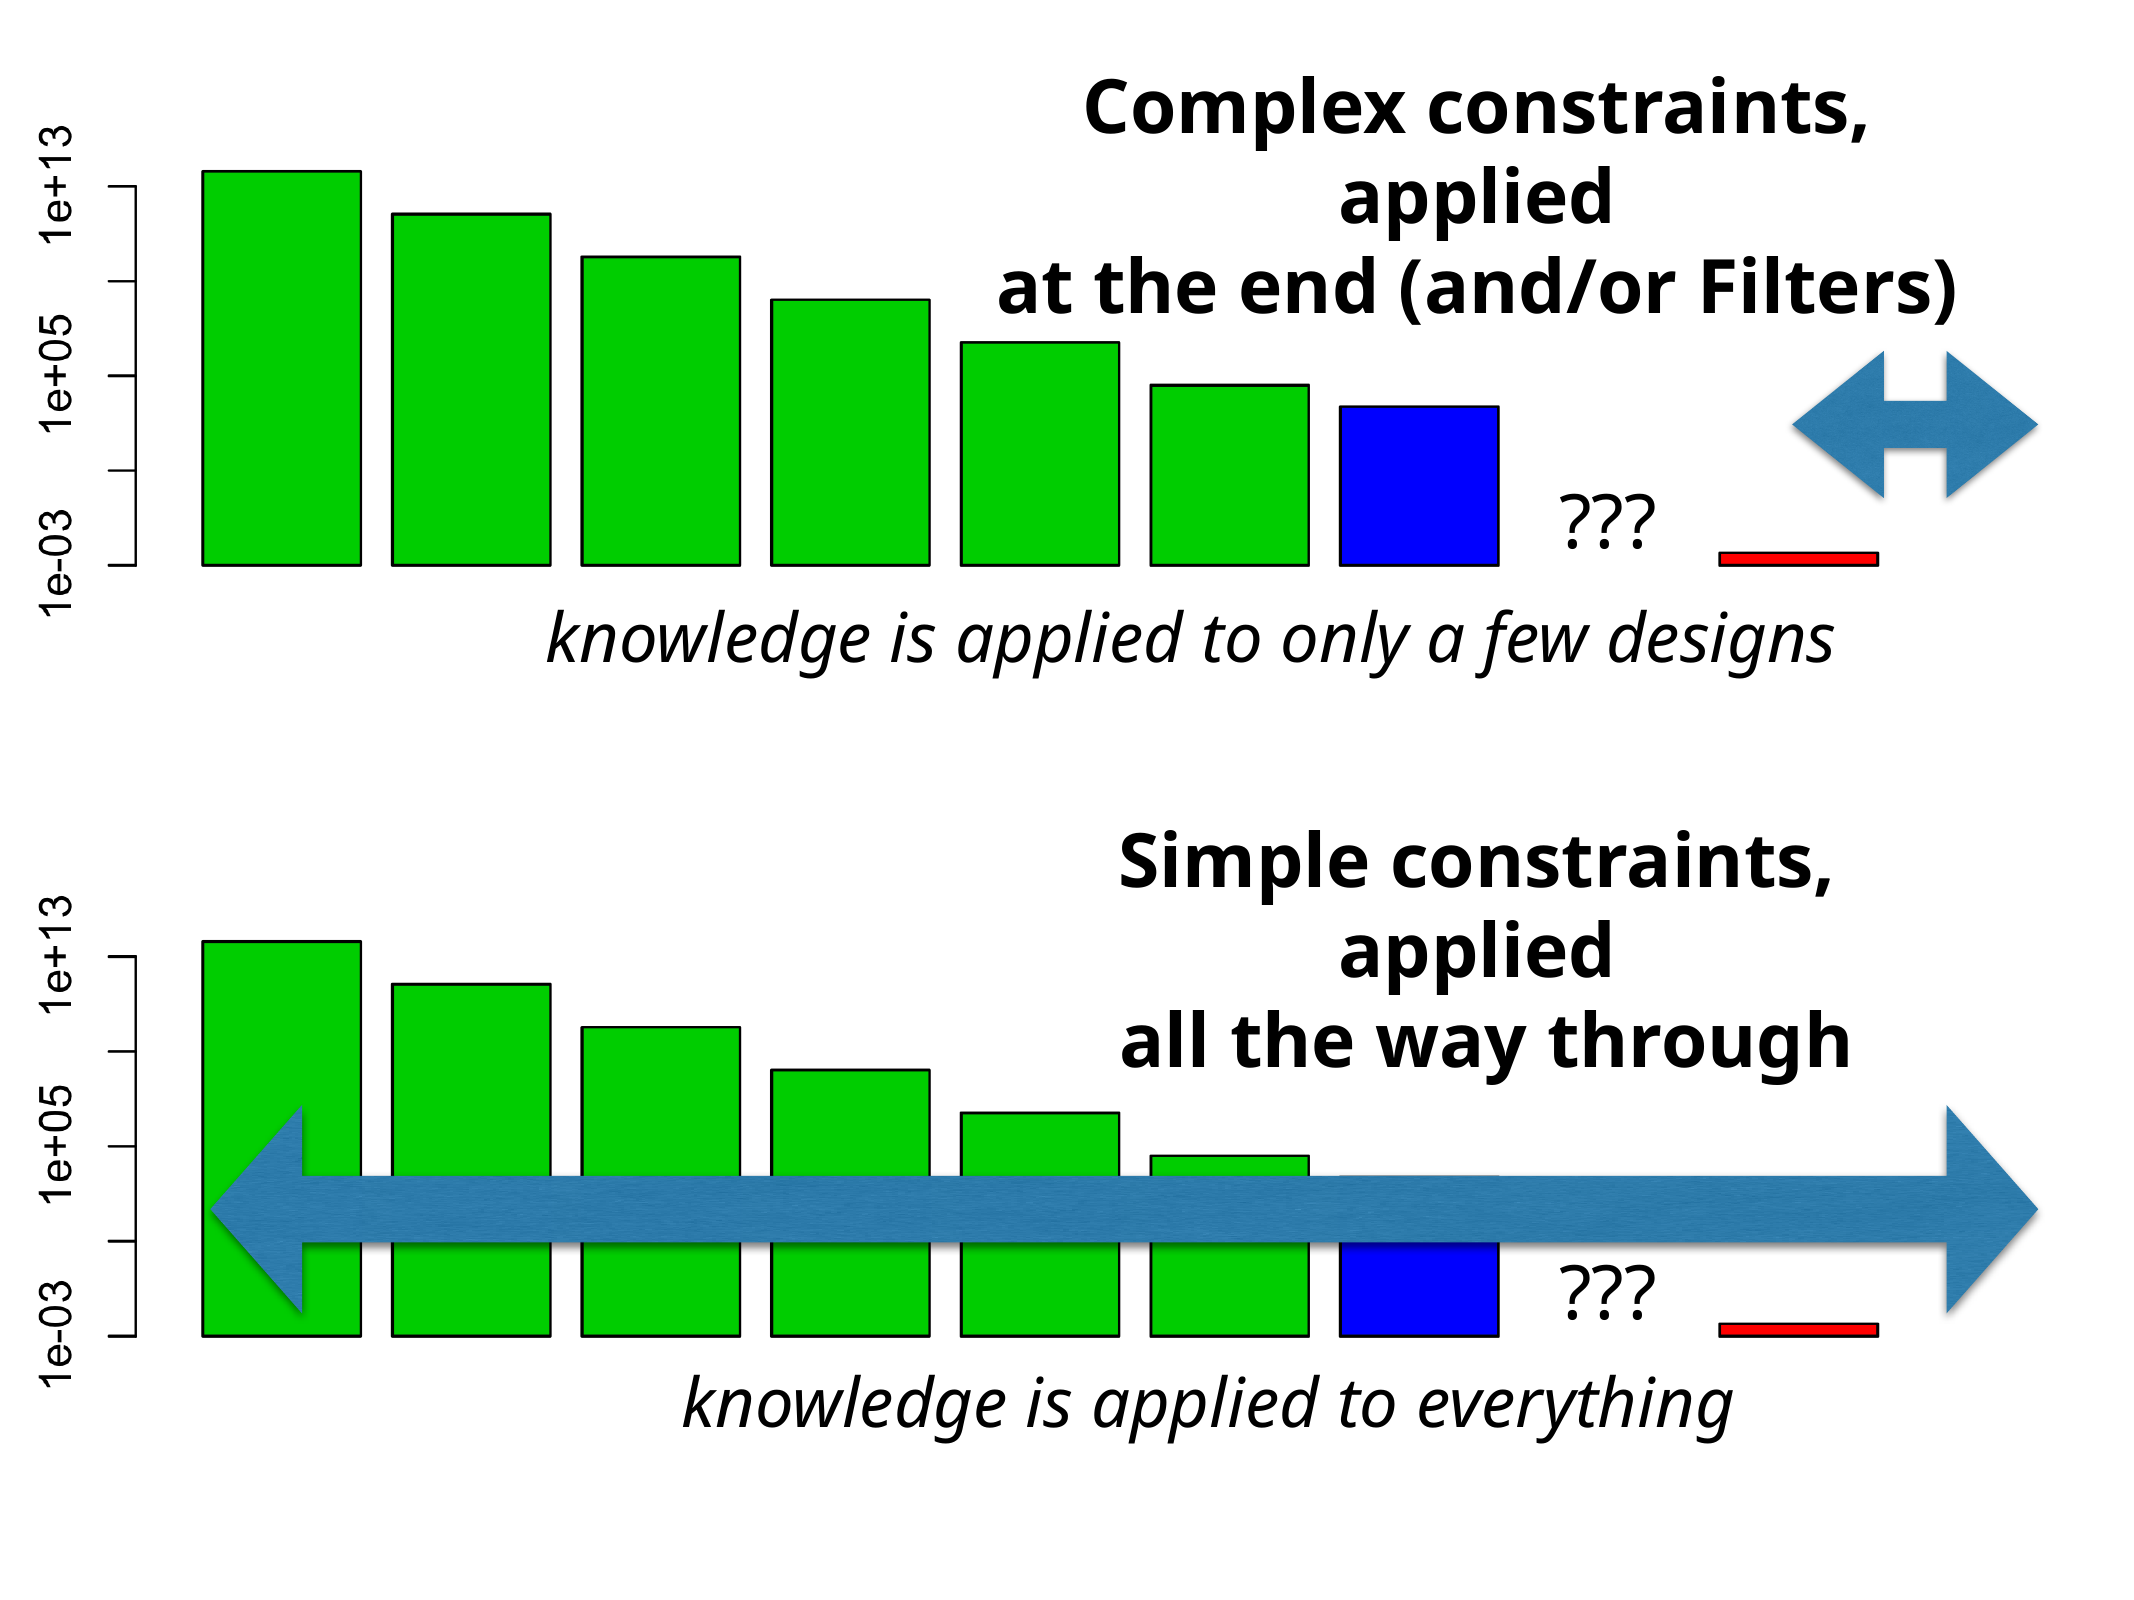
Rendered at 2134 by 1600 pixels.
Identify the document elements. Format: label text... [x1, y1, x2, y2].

text_box knowledge is applied to only a few designs [519, 653, 1864, 686]
picture [0, 874, 1934, 1413]
text_box [1941, 1104, 2039, 1314]
text_box knowledge is applied to everything [661, 1424, 1756, 1450]
text_box Simple constraints, applied all the way through [969, 849, 1985, 1046]
text_box [1941, 350, 2039, 499]
picture [0, 103, 1934, 642]
text_box Complex constraints, applied at the end (and/or Filters) [934, 95, 2021, 292]
